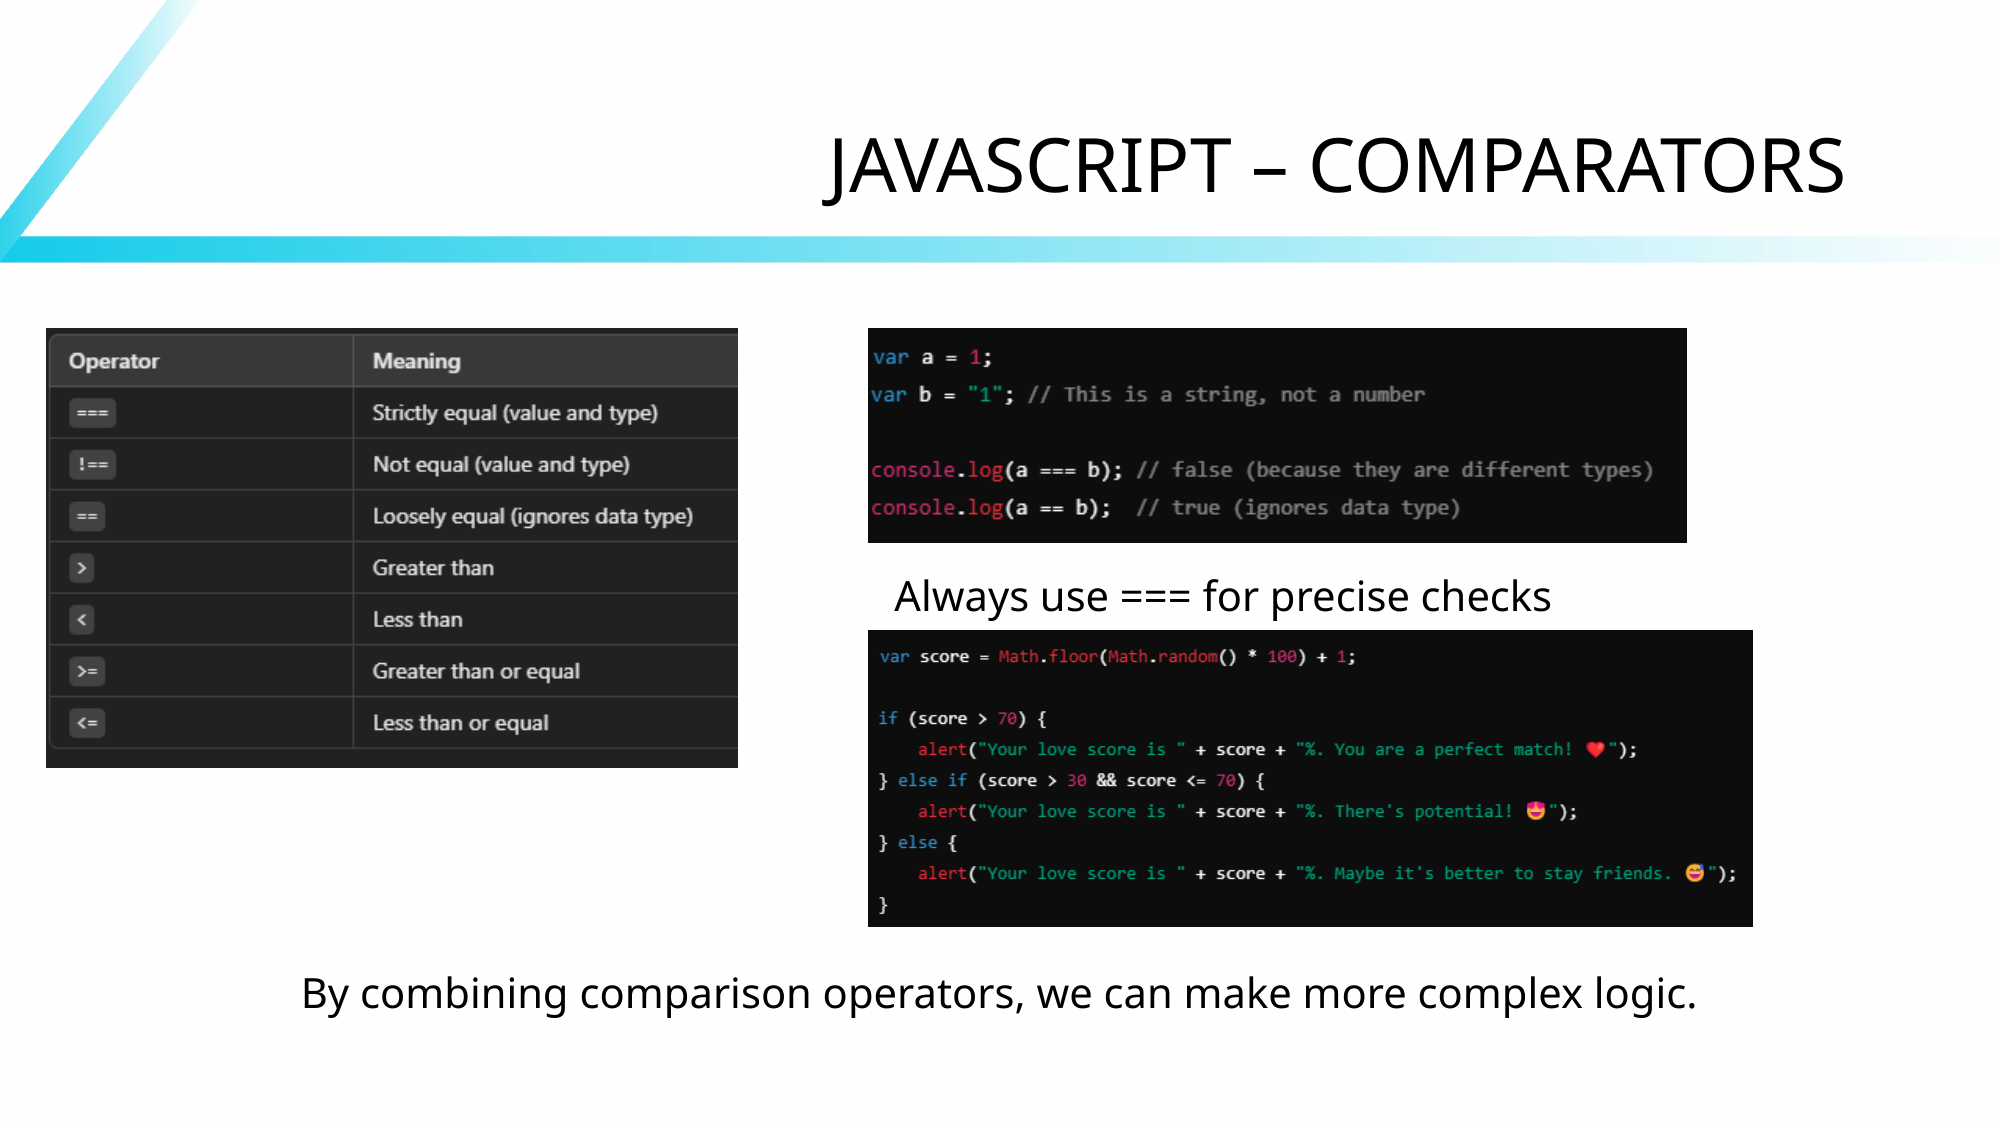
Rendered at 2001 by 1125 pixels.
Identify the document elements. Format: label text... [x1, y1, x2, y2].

text_box By combining comparison operators, we can make more complex logic. [286, 959, 1730, 1024]
picture [0, 0, 2000, 1125]
title JAVASCRIPT – COMPARATORS [137, 59, 1863, 278]
text_box Always use === for precise checks [868, 562, 1669, 628]
